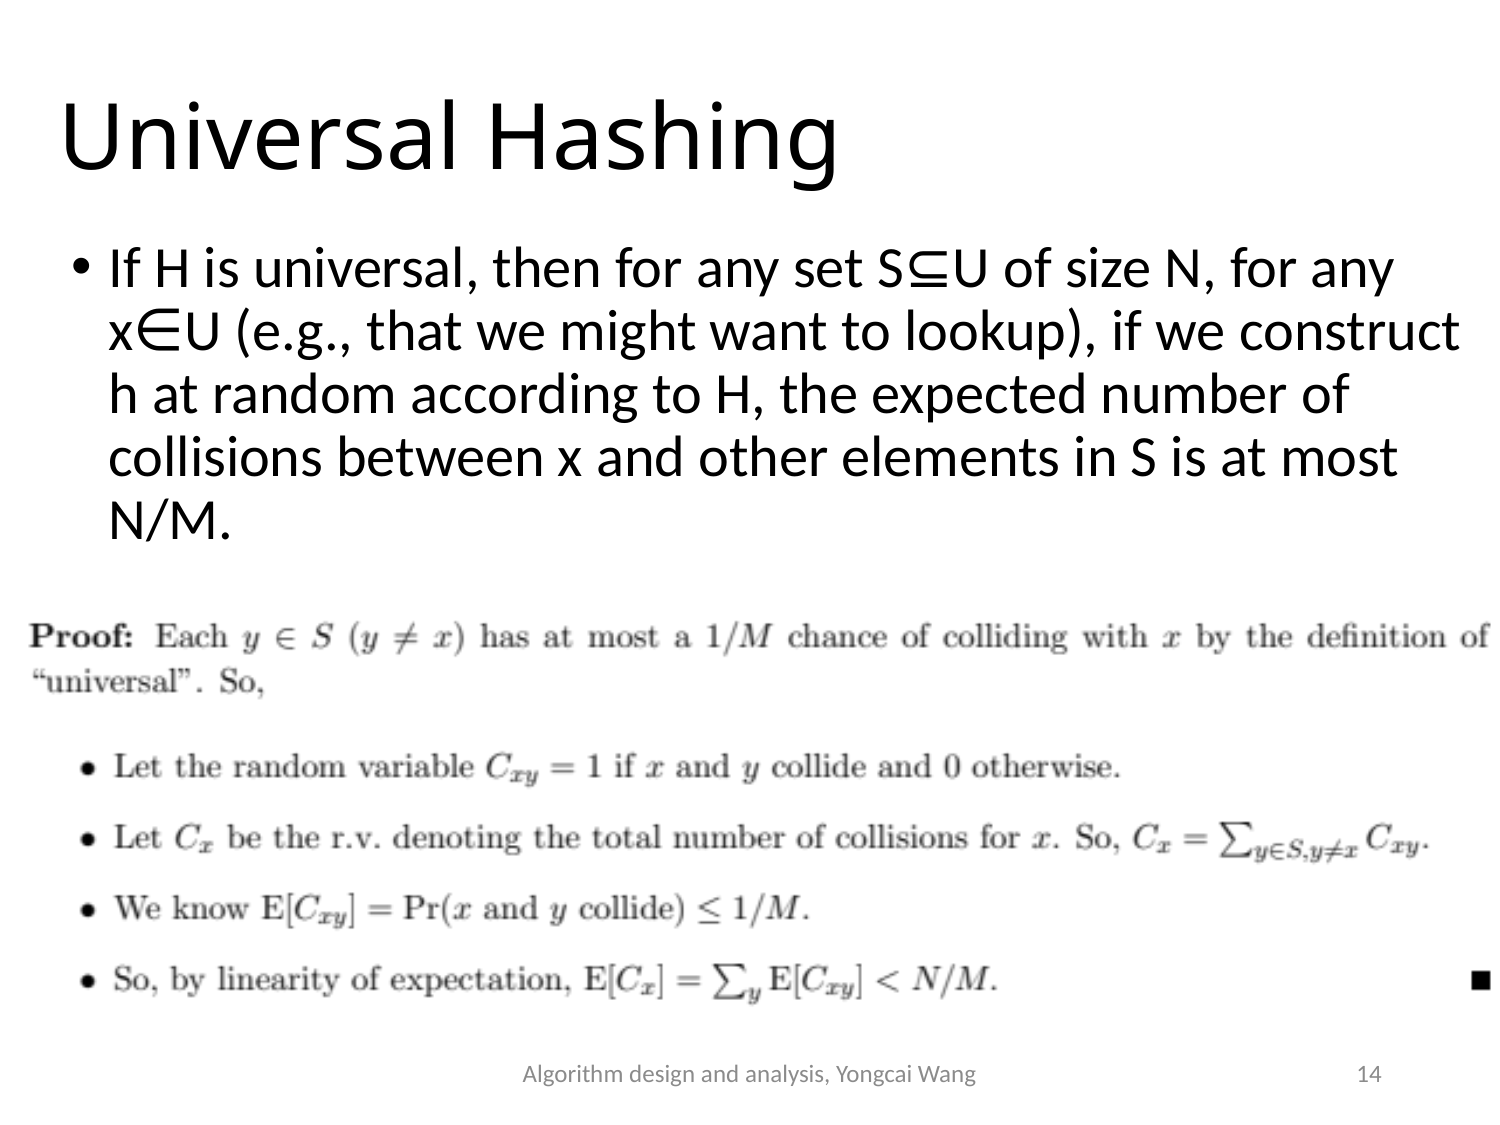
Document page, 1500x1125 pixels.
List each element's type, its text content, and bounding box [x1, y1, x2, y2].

picture [20, 610, 1500, 1021]
footer Algorithm design and analysis, Yongcai Wang [496, 1042, 1004, 1103]
list If H is universal, then for any set S⊆U of size N, for any x∈U (e.g., that we might want to lookup), if we construct h at random according to H, the expected number of collisions between x and other elements in S is at most N/M. [56, 229, 1480, 610]
slide_number 14 [1059, 1042, 1397, 1103]
title Universal Hashing [43, 30, 1338, 249]
